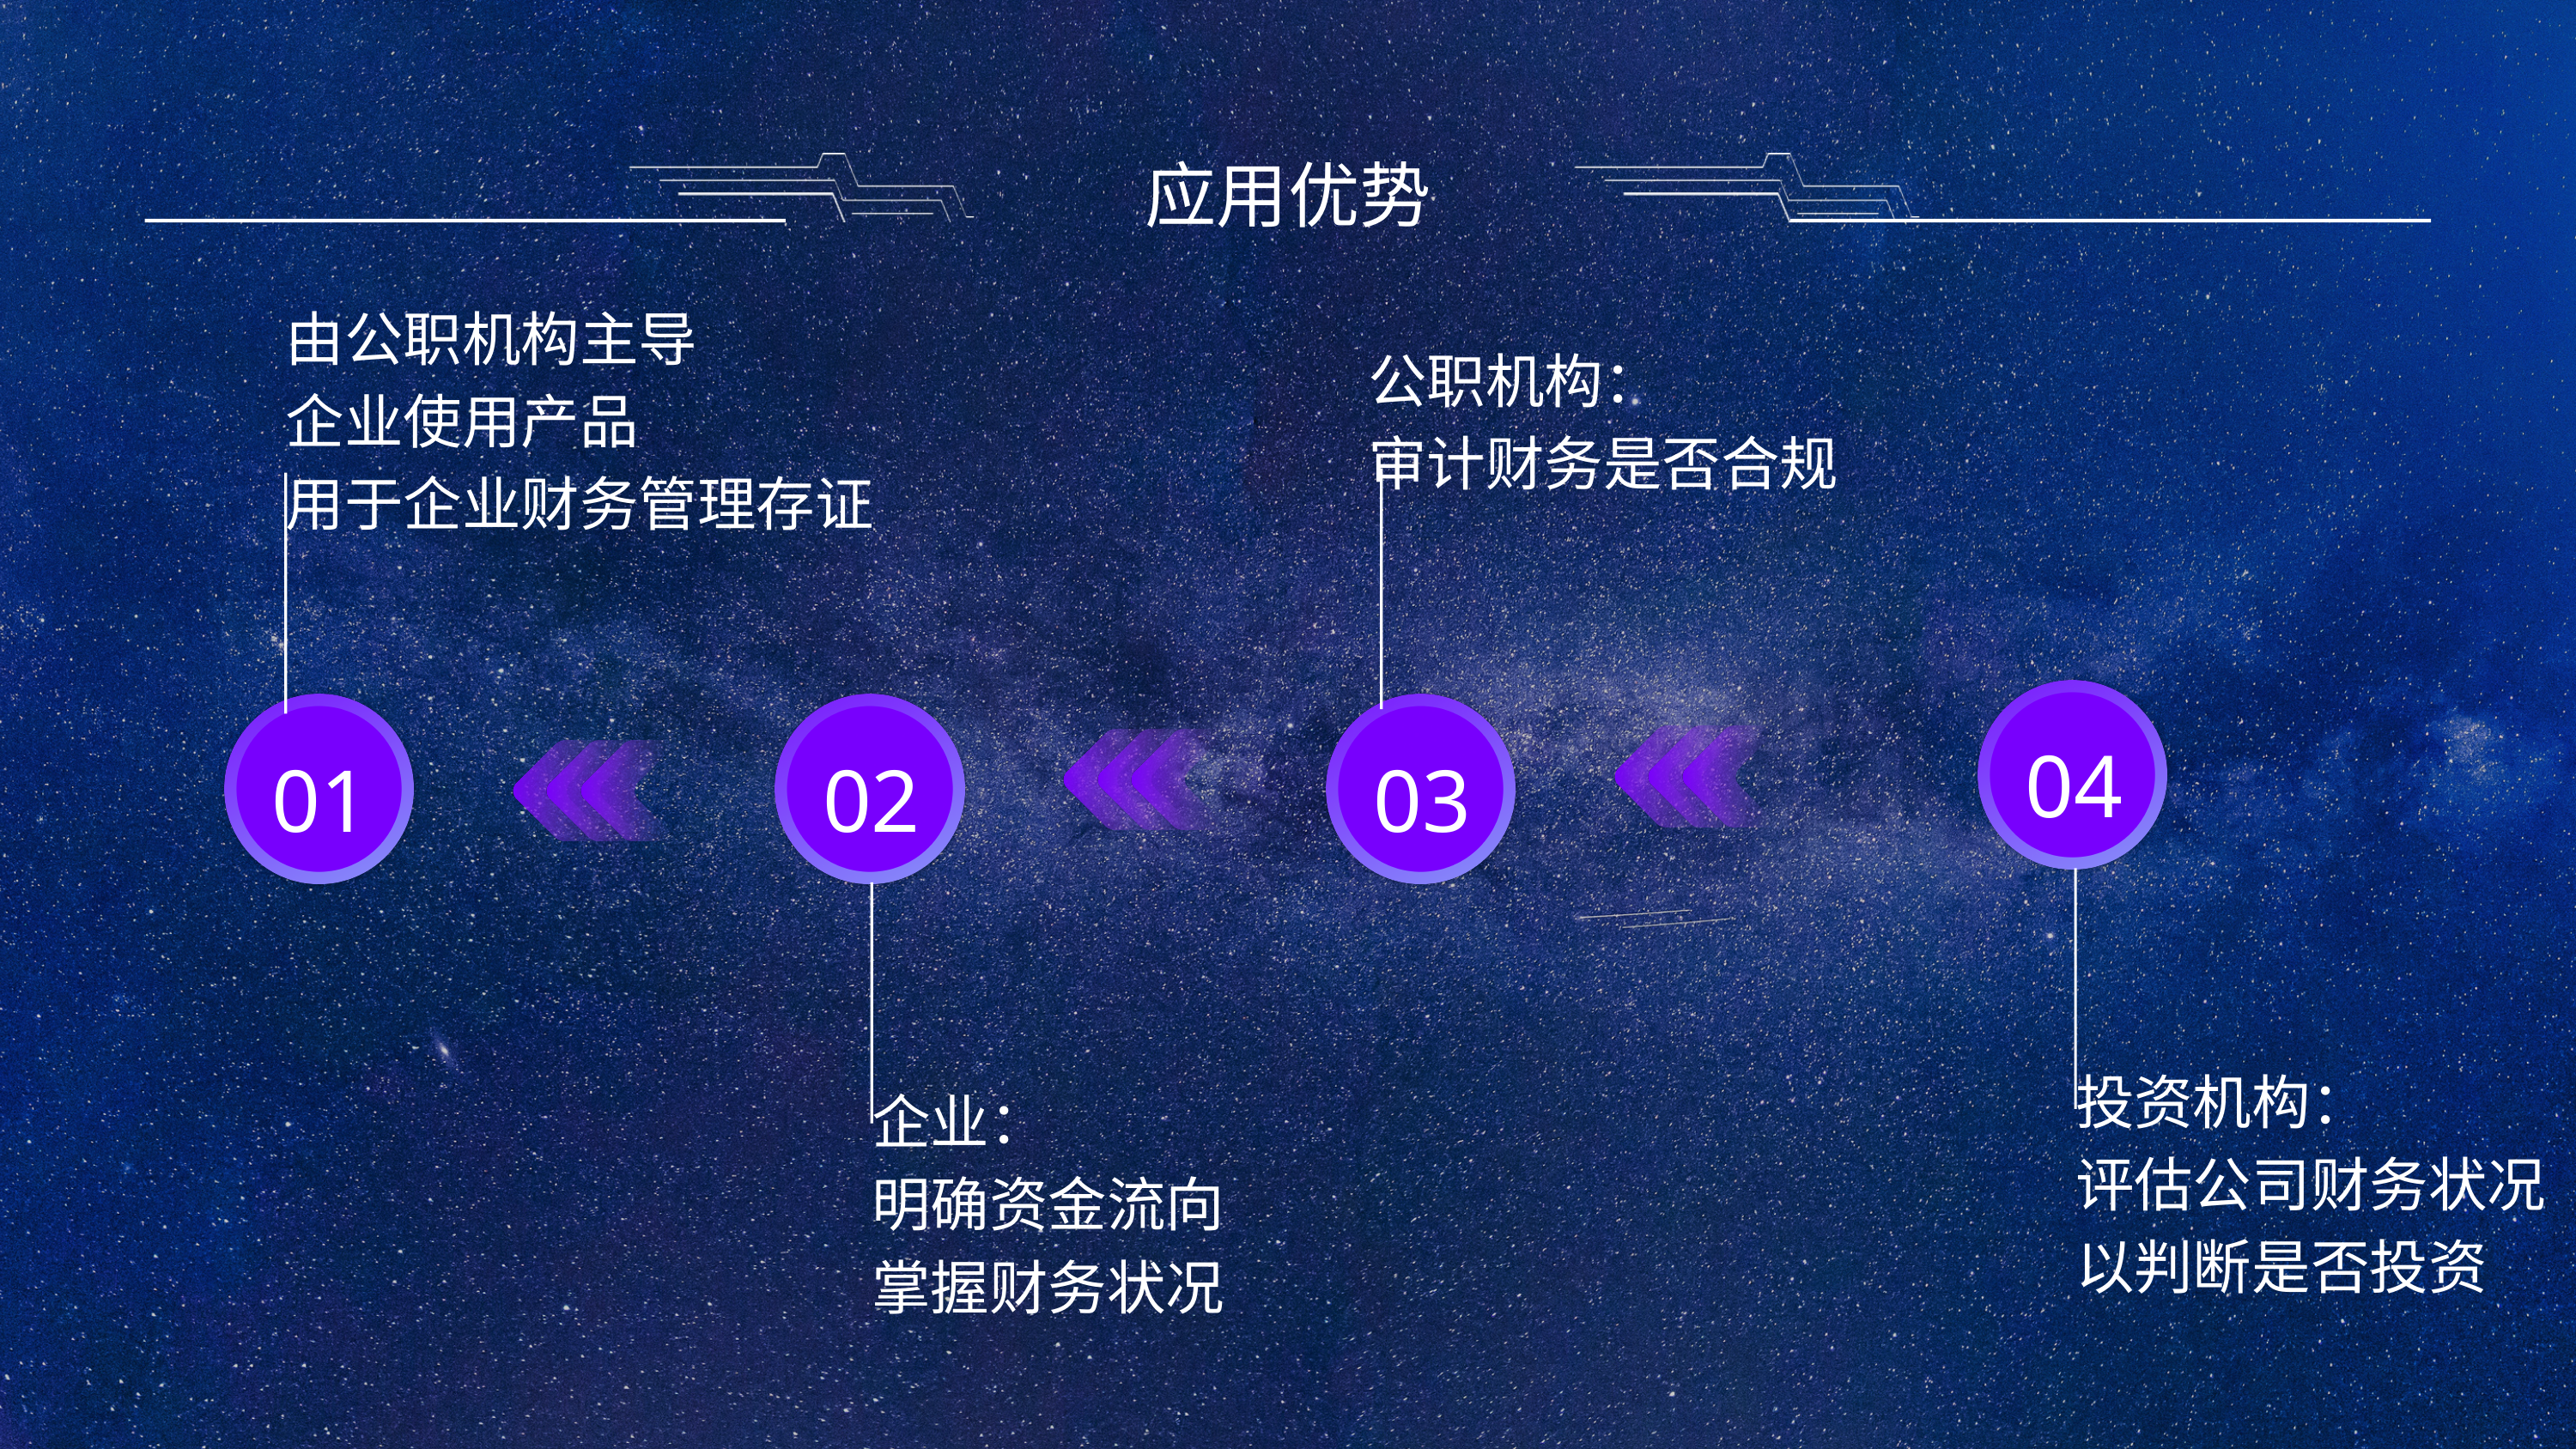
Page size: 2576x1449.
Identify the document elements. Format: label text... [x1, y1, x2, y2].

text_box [1613, 725, 1783, 828]
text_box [512, 739, 681, 841]
text_box 由公职机构主导 企业使用产品 用于企业财务管理存证 [285, 289, 908, 538]
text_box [1062, 728, 1231, 830]
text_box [144, 144, 2432, 230]
text_box [0, 0, 2576, 1449]
text_box 公职机构： 审计财务是否合规 [1368, 332, 2136, 498]
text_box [1320, 688, 1524, 893]
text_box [769, 688, 974, 893]
text_box 投资机构： 评估公司财务状况 以判断是否投资 [2075, 1052, 2576, 1301]
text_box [1972, 674, 2176, 878]
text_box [219, 688, 422, 893]
text_box 企业： 明确资金流向 掌握财务状况 [872, 1073, 1445, 1321]
